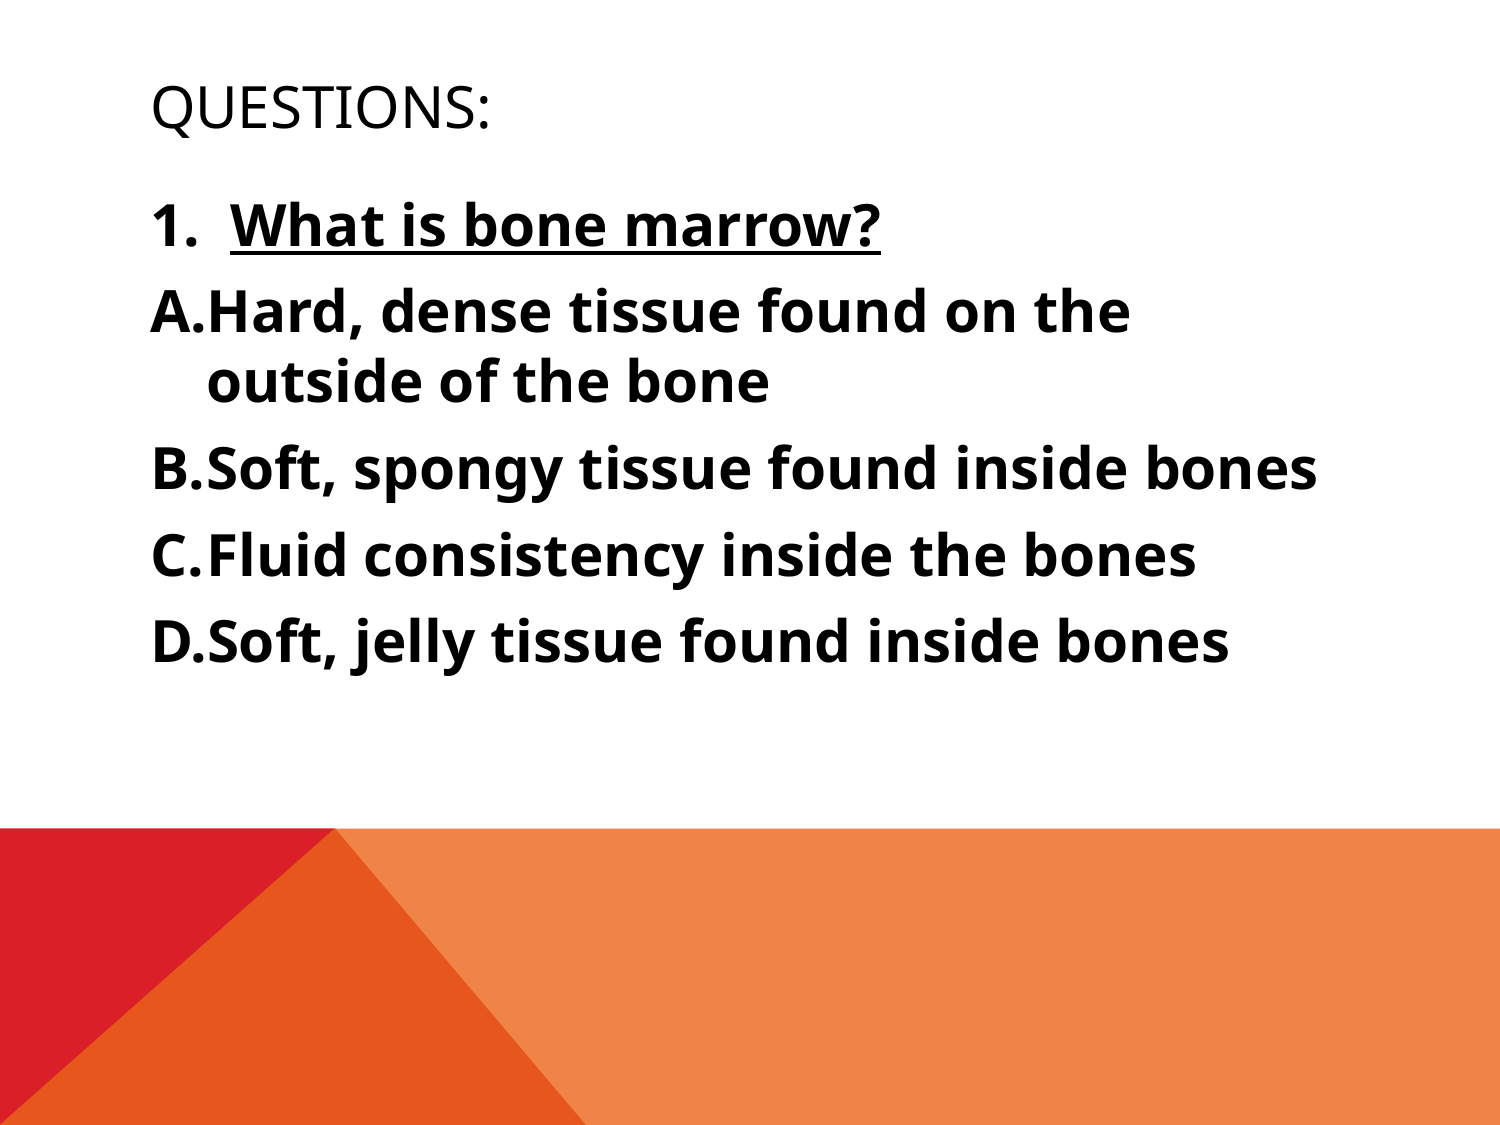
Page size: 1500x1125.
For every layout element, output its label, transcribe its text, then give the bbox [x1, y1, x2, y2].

list 1. What is bone marrow? Hard, dense tissue found on the outside of the bone Soft, spongy tissue found inside bones Fluid consistency inside the bones Soft, jelly tissue found inside bones [135, 180, 1369, 768]
title Questions: [135, 60, 1369, 150]
